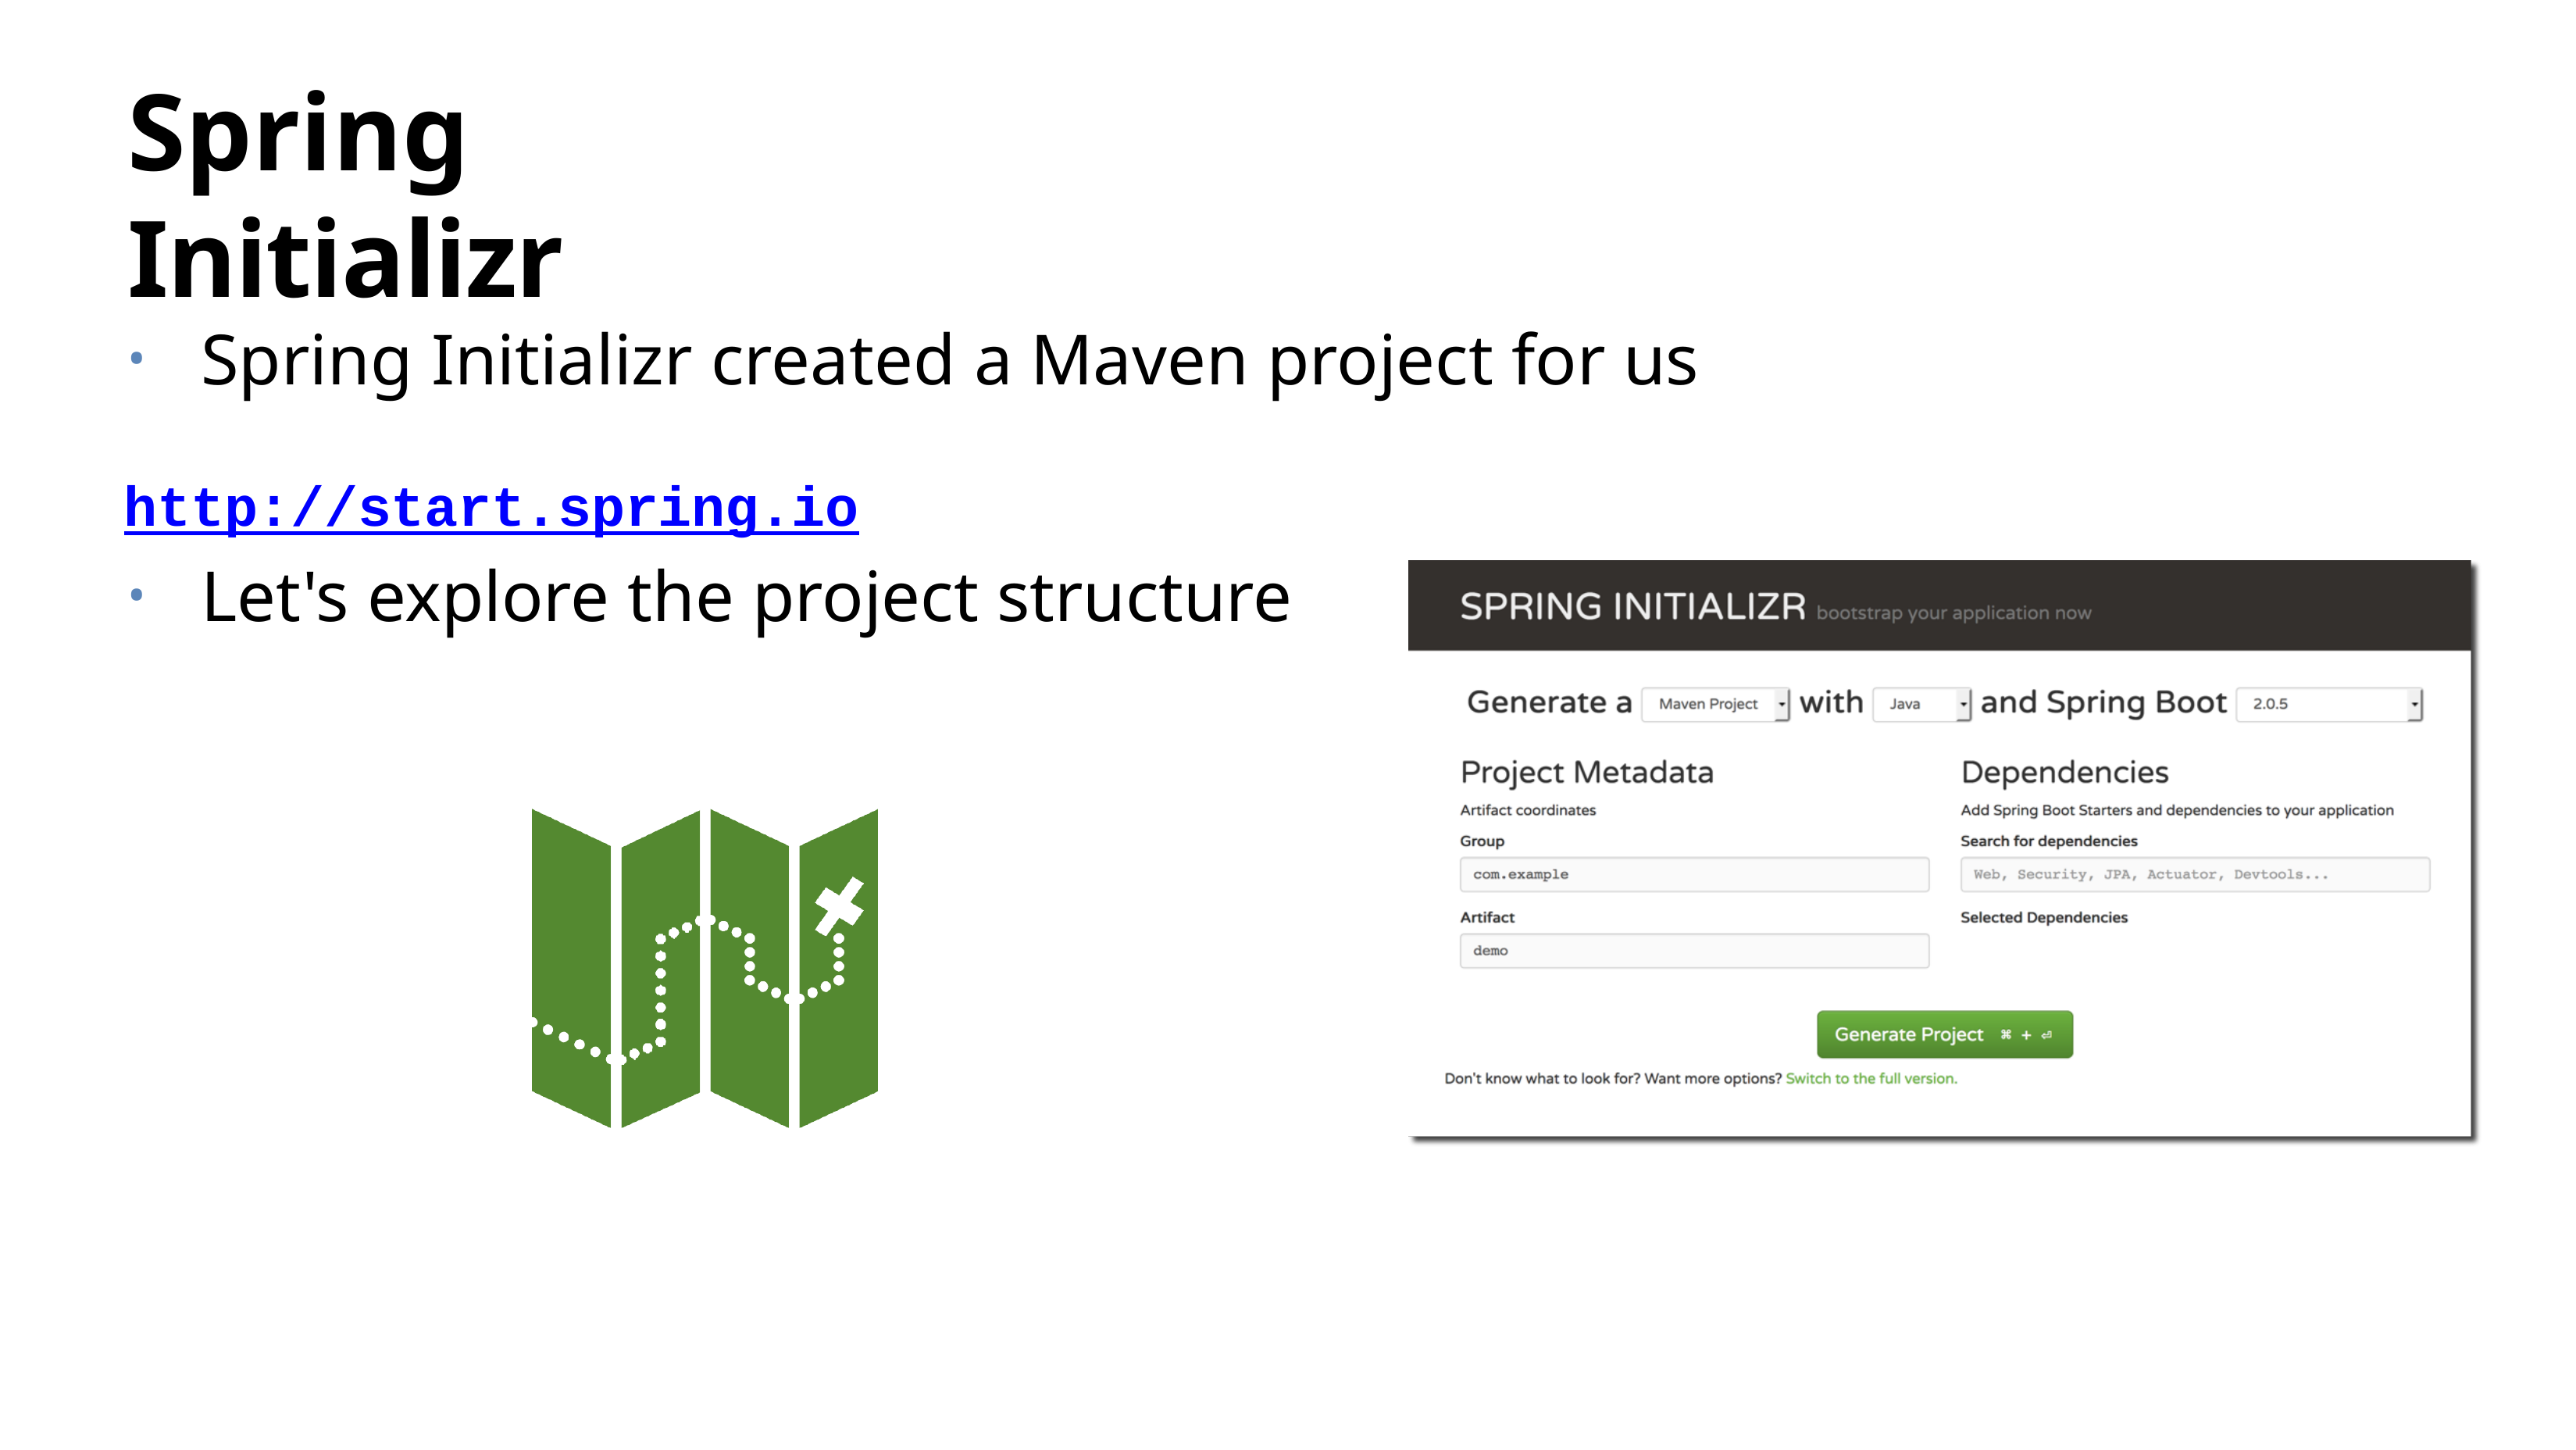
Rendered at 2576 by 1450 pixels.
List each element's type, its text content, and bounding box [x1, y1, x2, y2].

picture [532, 809, 879, 1128]
picture [1408, 560, 2481, 1148]
text_box Spring Initializr created a Maven project for us http://start.spring.io Let's explore the project structure [124, 313, 2320, 636]
title Spring Initializr [126, 62, 895, 313]
